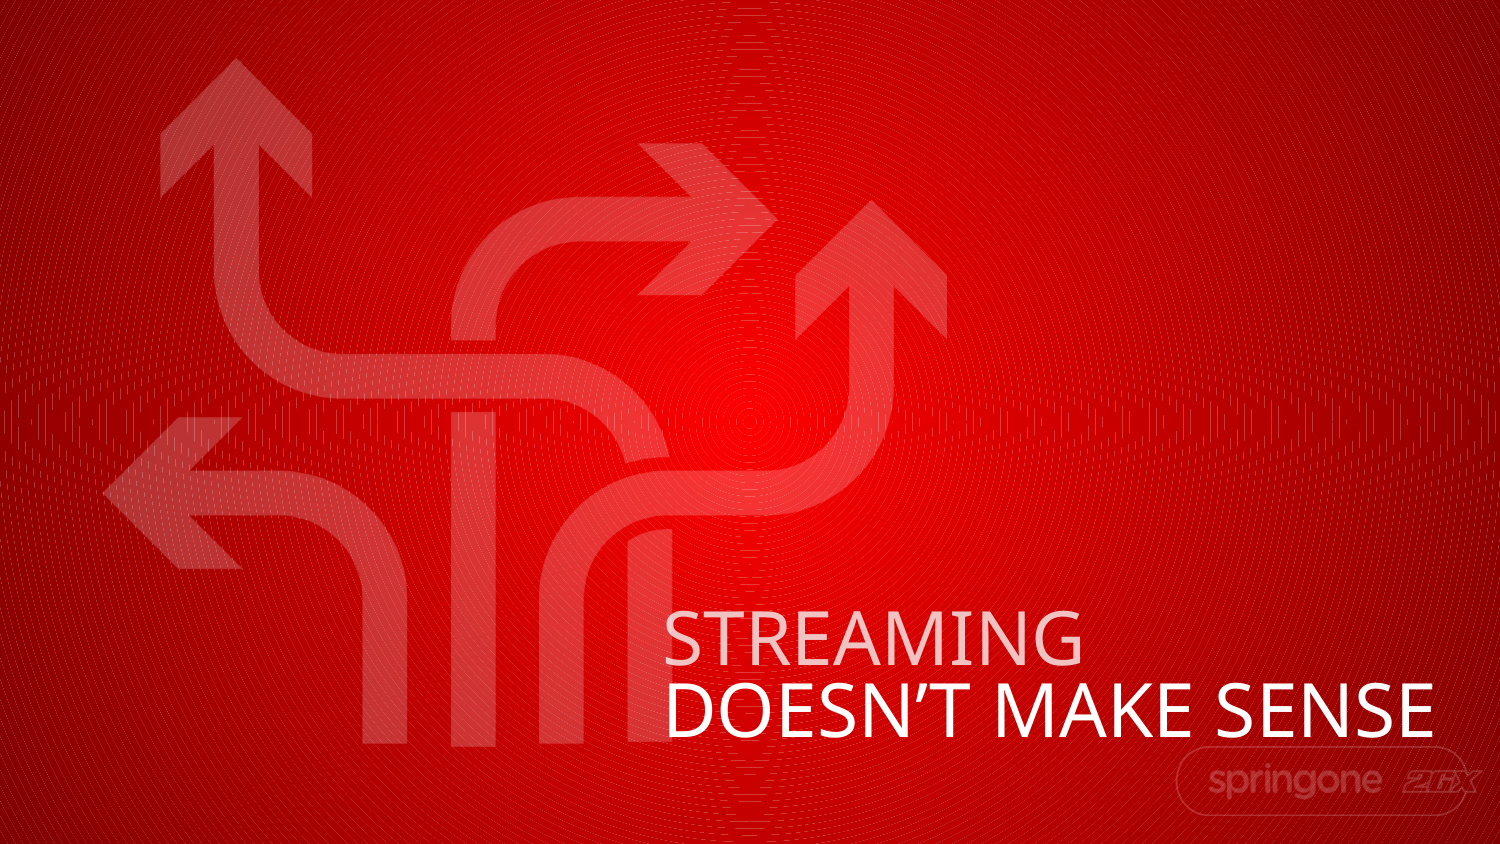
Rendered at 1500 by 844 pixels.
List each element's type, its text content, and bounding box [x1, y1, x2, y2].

picture [101, 0, 947, 825]
picture [1174, 746, 1483, 816]
text_box STREAMING DOESN’T MAKE SENSE [952, 600, 1453, 760]
